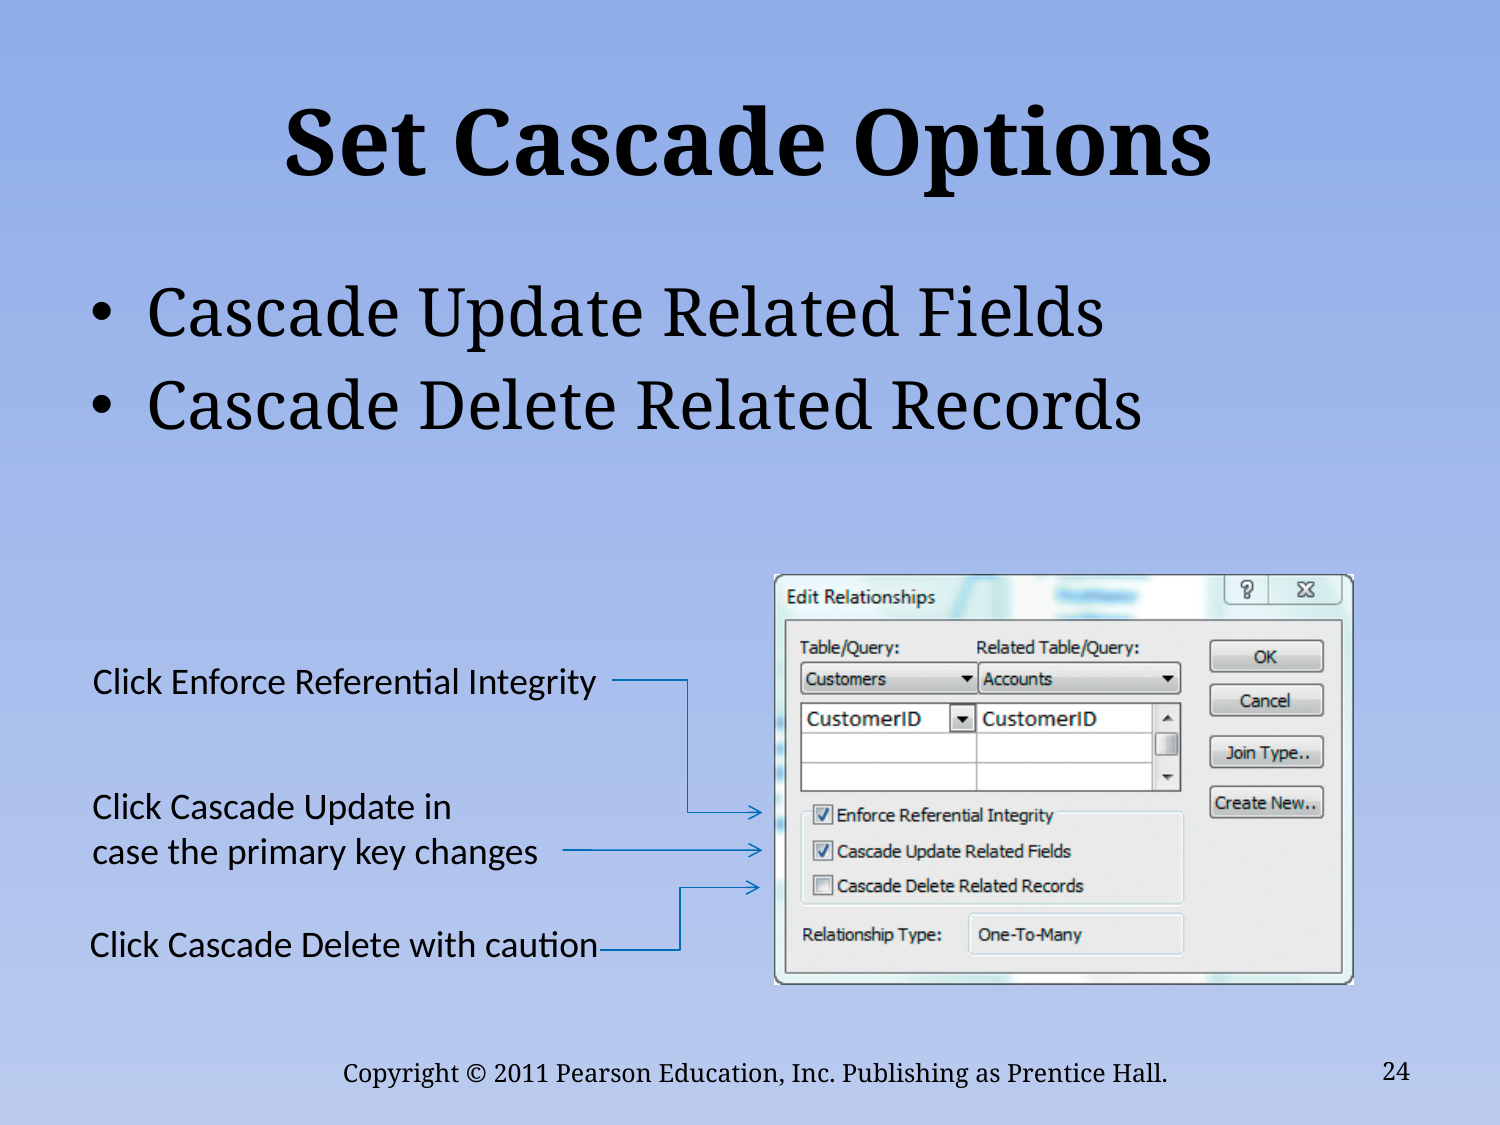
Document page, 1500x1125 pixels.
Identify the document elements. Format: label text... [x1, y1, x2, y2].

text_box Click Enforce Referential Integrity [78, 649, 613, 710]
picture [774, 574, 1354, 985]
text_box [599, 887, 761, 951]
text_box Click Cascade Update in case the primary key changes [77, 774, 555, 880]
slide_number 24 [1312, 1042, 1425, 1103]
text_box Click Cascade Delete with caution [75, 912, 638, 973]
title Set Cascade Options [75, 45, 1425, 233]
footer Copyright © 2011 Pearson Education, Inc. Publishing as Prentice Hall. [312, 1042, 1213, 1103]
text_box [615, 680, 763, 813]
list Cascade Update Related Fields Cascade Delete Related Records [75, 262, 1425, 475]
